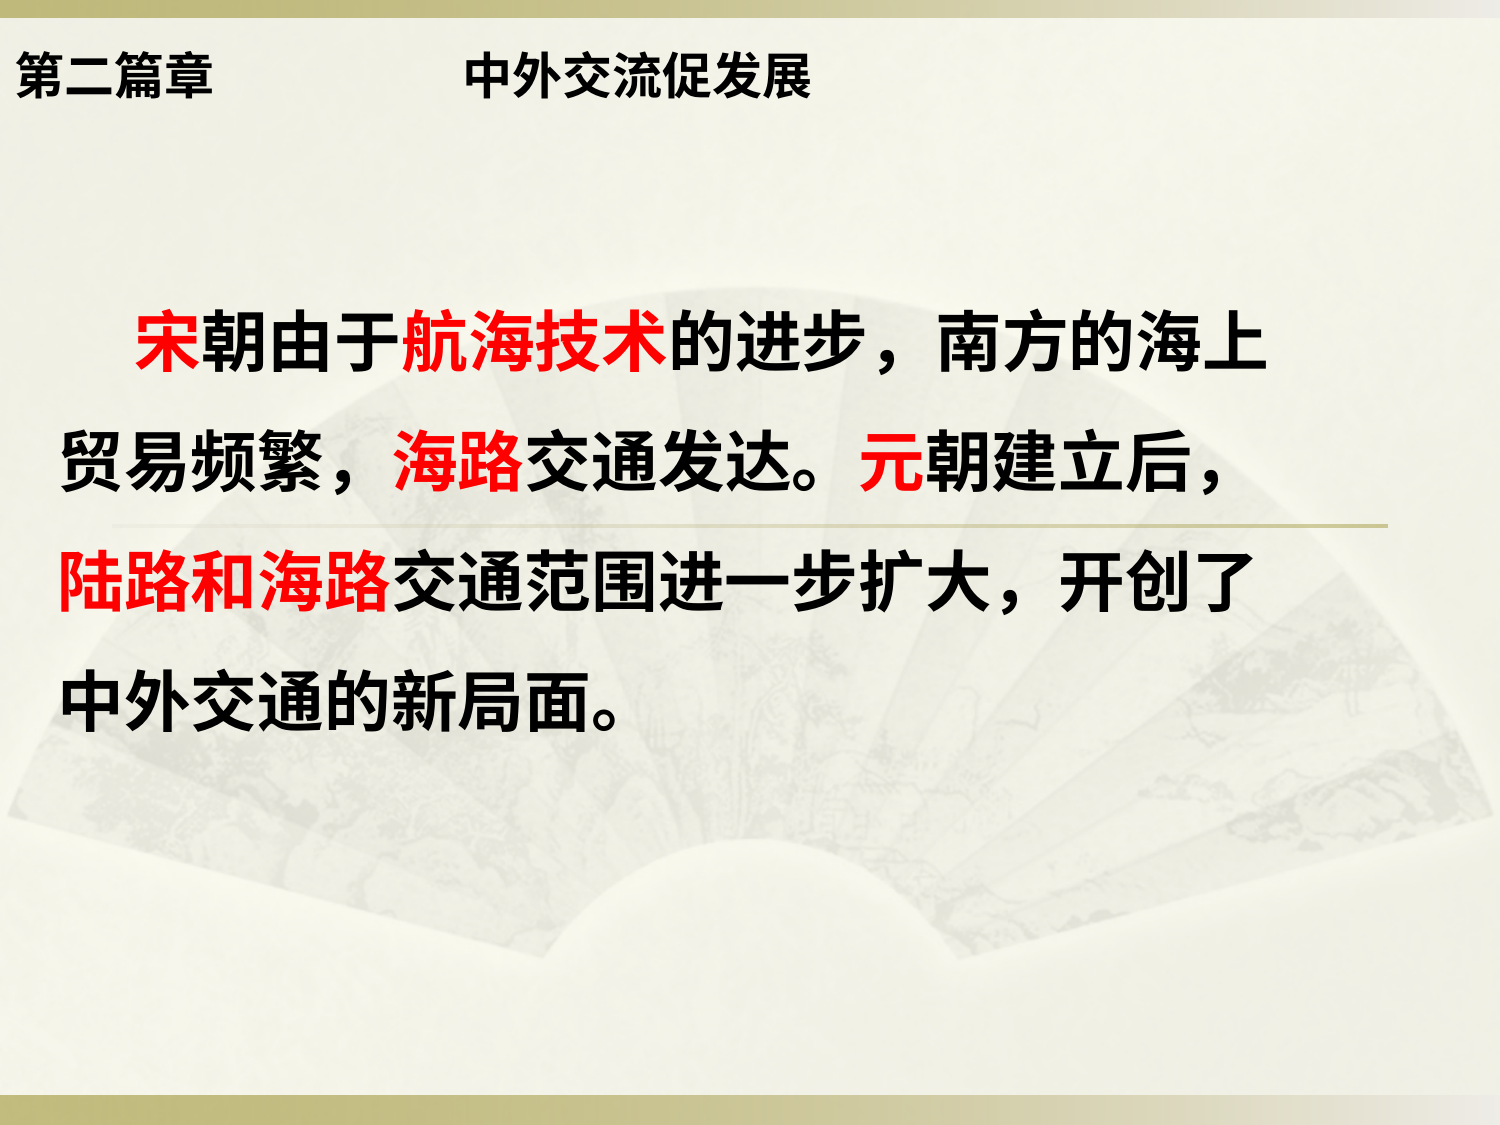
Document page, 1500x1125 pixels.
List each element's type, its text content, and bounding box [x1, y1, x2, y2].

text_box 宋朝由于航海技术的进步，南方的海上贸易频繁，海路交通发达。元朝建立后，陆路和海路交通范围进一步扩大，开创了中外交通的新局面。 [37, 249, 1325, 750]
text_box 第二篇章 中外交流促发展 [0, 37, 1138, 113]
